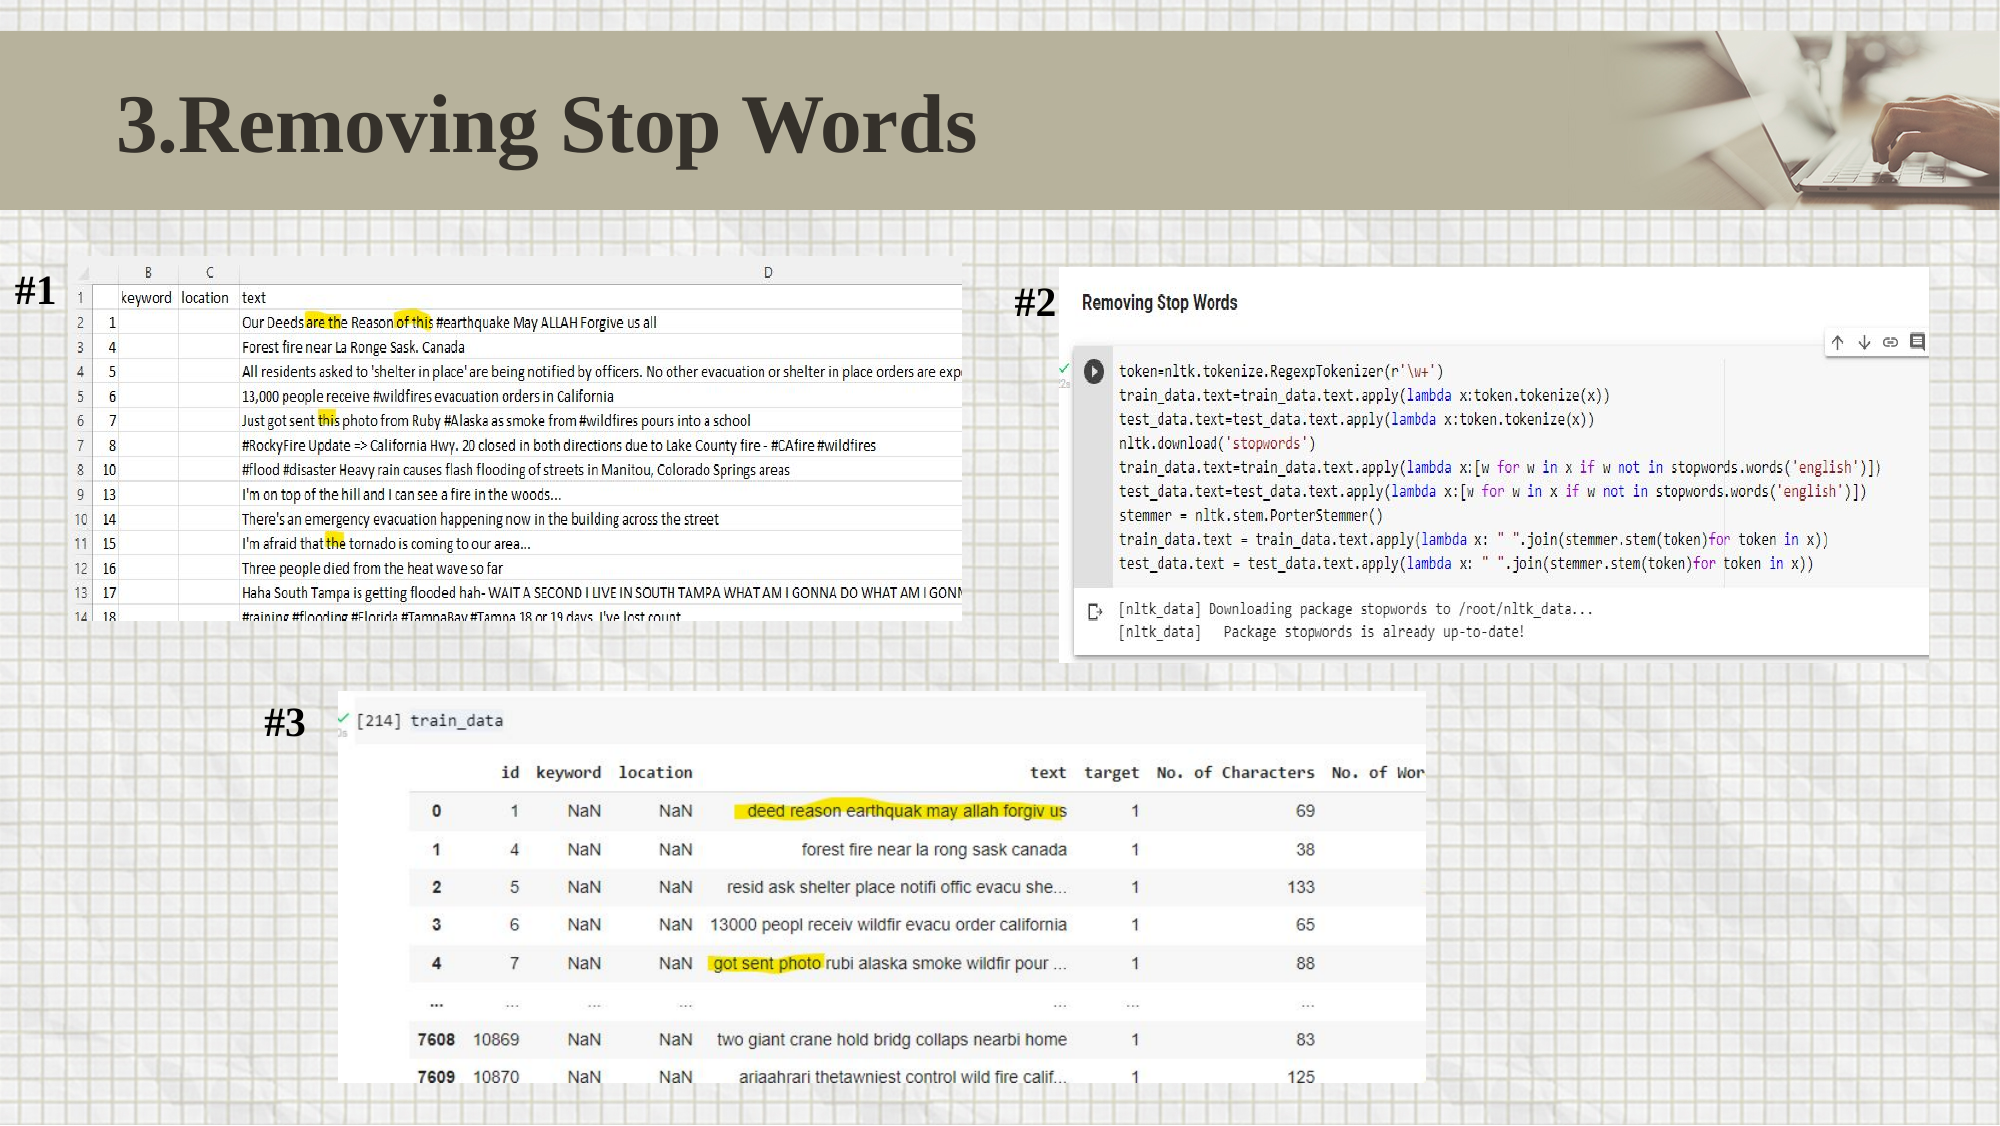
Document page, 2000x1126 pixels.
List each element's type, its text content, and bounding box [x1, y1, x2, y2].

text_box #2 [999, 267, 1057, 333]
picture [0, 0, 2000, 1125]
title 3.Removing Stop Words [99, 53, 1900, 185]
text_box #3 [249, 687, 344, 752]
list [338, 691, 1426, 1084]
text_box #1 [0, 255, 66, 321]
